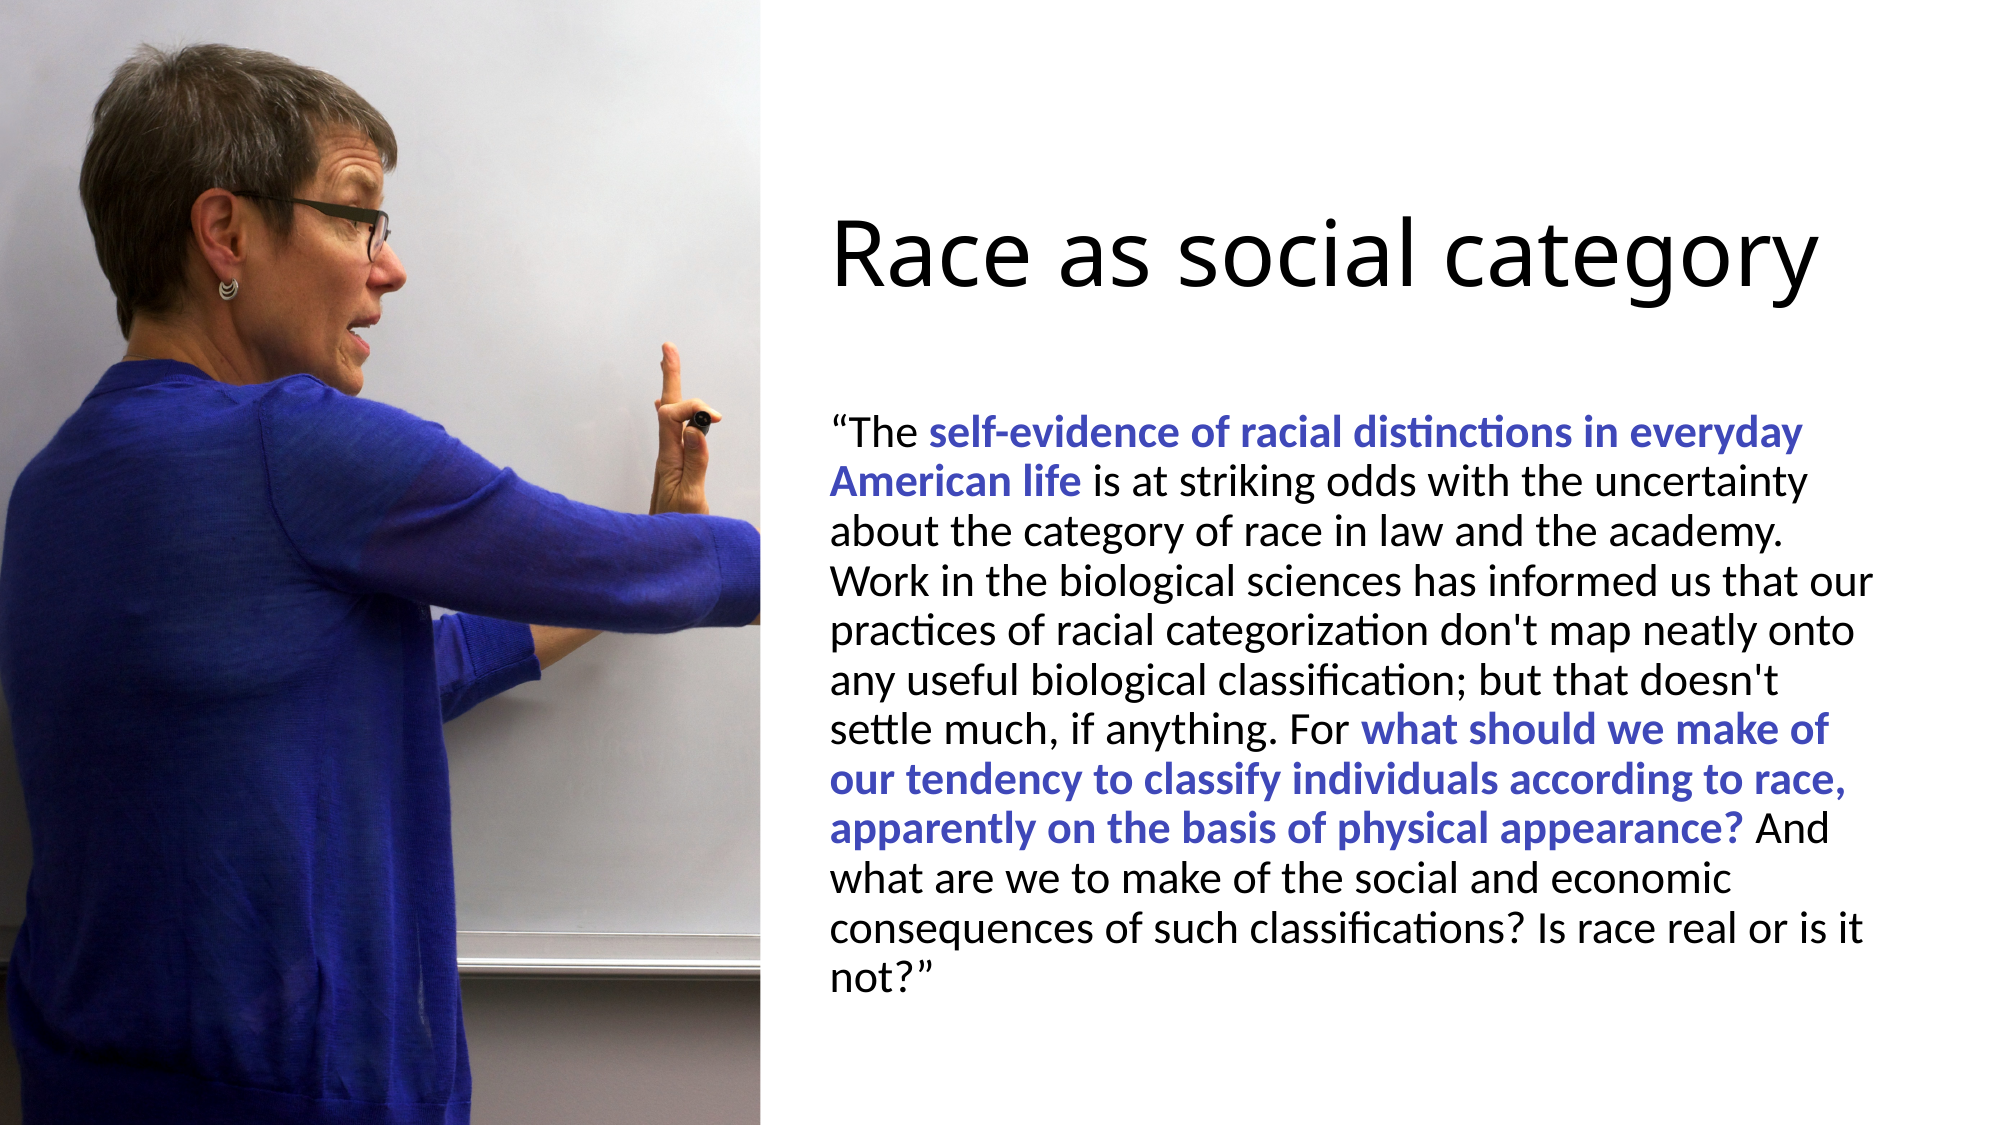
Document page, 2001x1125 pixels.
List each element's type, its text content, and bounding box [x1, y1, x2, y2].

title Race as social category [814, 103, 1895, 315]
picture [0, 0, 761, 1125]
list “The self-evidence of racial distinctions in everyday American life is at striking odds with the uncertainty about the category of race in law and the academy. Work in the biological sciences has informed us that our practices of racial categorization don't map neatly onto any useful biological classification; but that doesn't settle much, if anything. For what should we make of our tendency to classify individuals according to race, apparently on the basis of physical appearance? And what are we to make of the social and economic consequences of such classifications? Is race real or is it not?” [814, 399, 1895, 1021]
